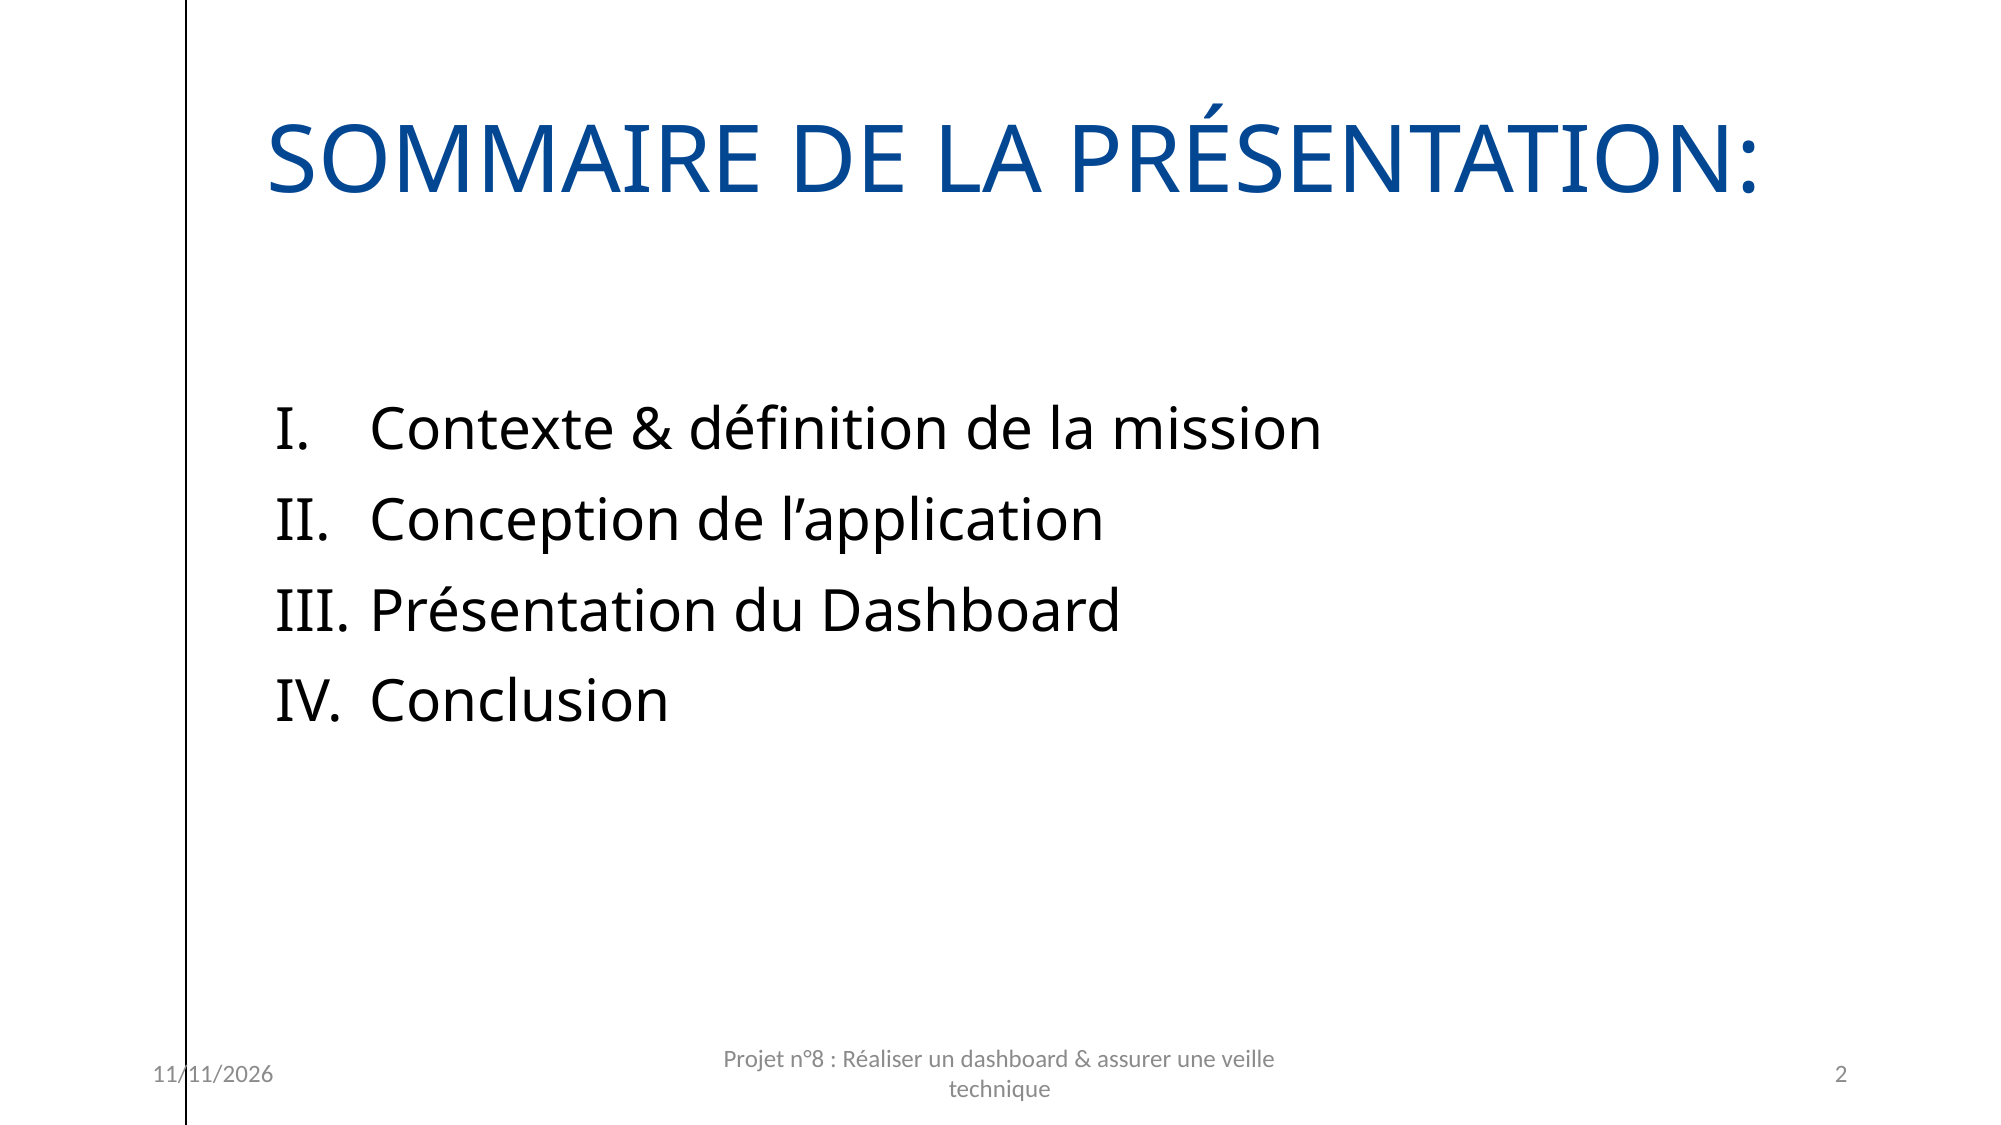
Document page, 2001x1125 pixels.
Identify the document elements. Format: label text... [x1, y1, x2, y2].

title Sommaire de la présentation: [266, 55, 1930, 221]
slide_number 2 [1412, 1042, 1863, 1103]
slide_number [137, 1042, 588, 1103]
footer Projet n°8 : Réaliser un dashboard & assurer une veille technique [662, 1042, 1338, 1103]
list Contexte & définition de la mission Conception de l’application Présentation du Dashboard Conclusion [275, 282, 1939, 843]
